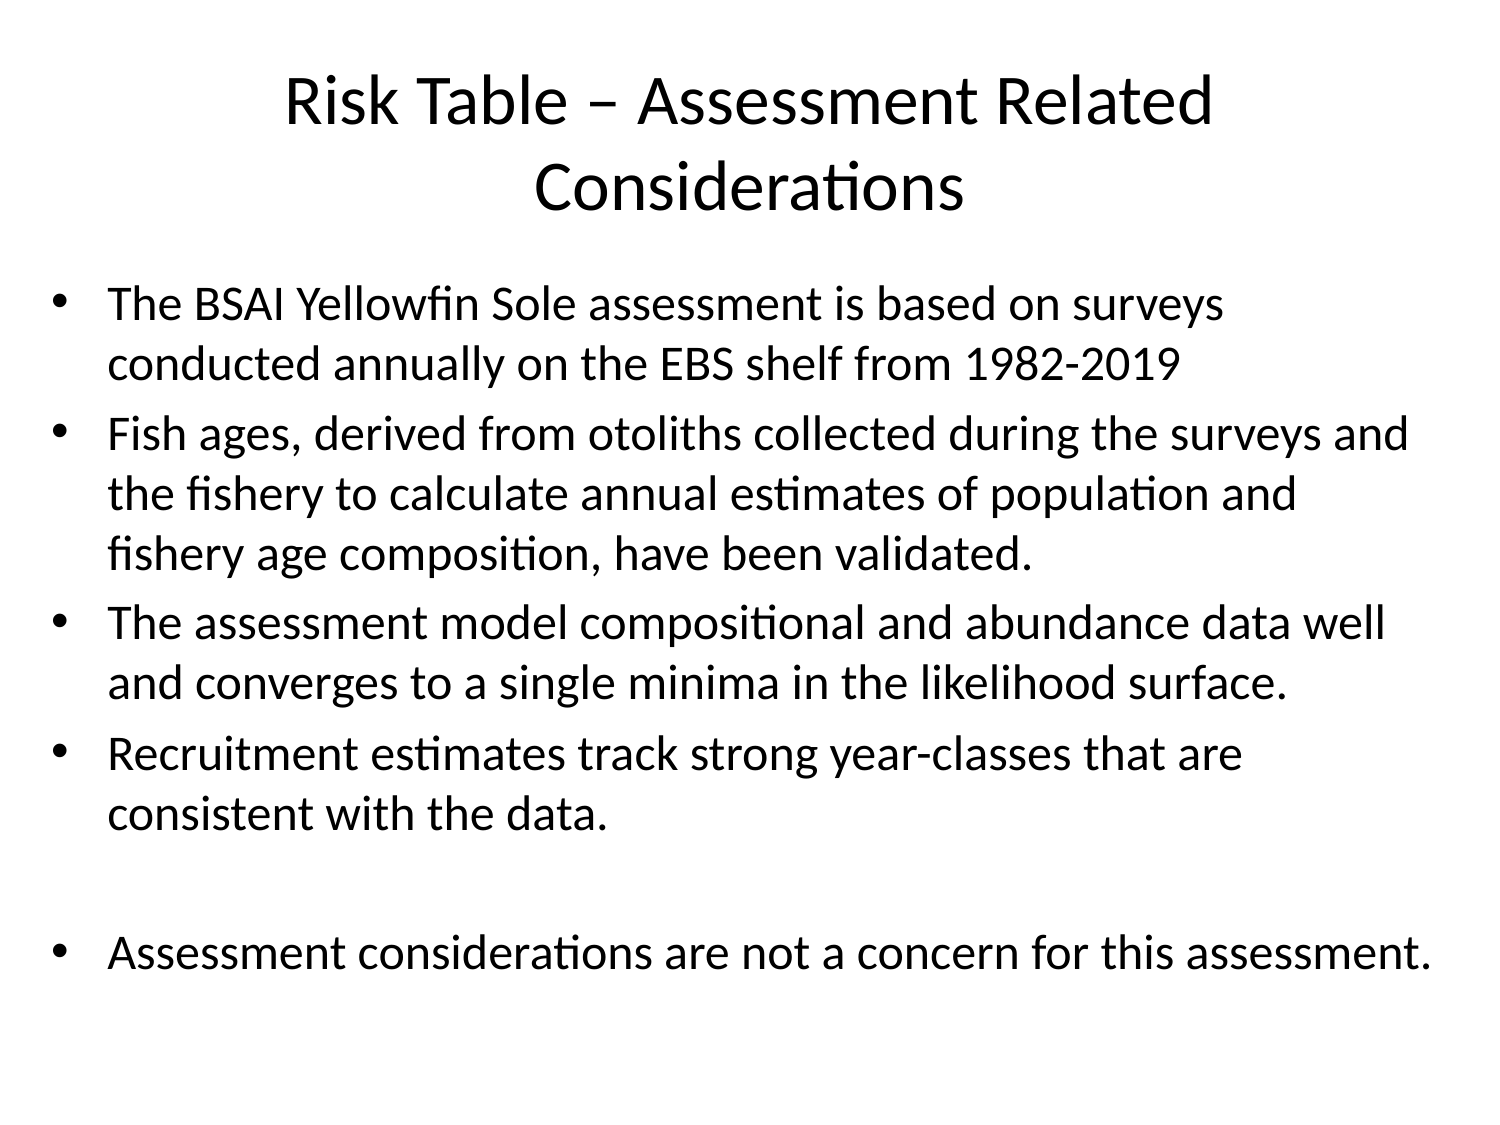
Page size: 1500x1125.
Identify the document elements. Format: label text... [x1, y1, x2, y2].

list The BSAI Yellowfin Sole assessment is based on surveys conducted annually on the EBS shelf from 1982-2019 Fish ages, derived from otoliths collected during the surveys and the fishery to calculate annual estimates of population and fishery age composition, have been validated. The assessment model compositional and abundance data well and converges to a single minima in the likelihood surface. Recruitment estimates track strong year-classes that are consistent with the data. Assessment considerations are not a concern for this assessment. [35, 262, 1461, 1005]
title Risk Table – Assessment Related Considerations [75, 45, 1425, 233]
